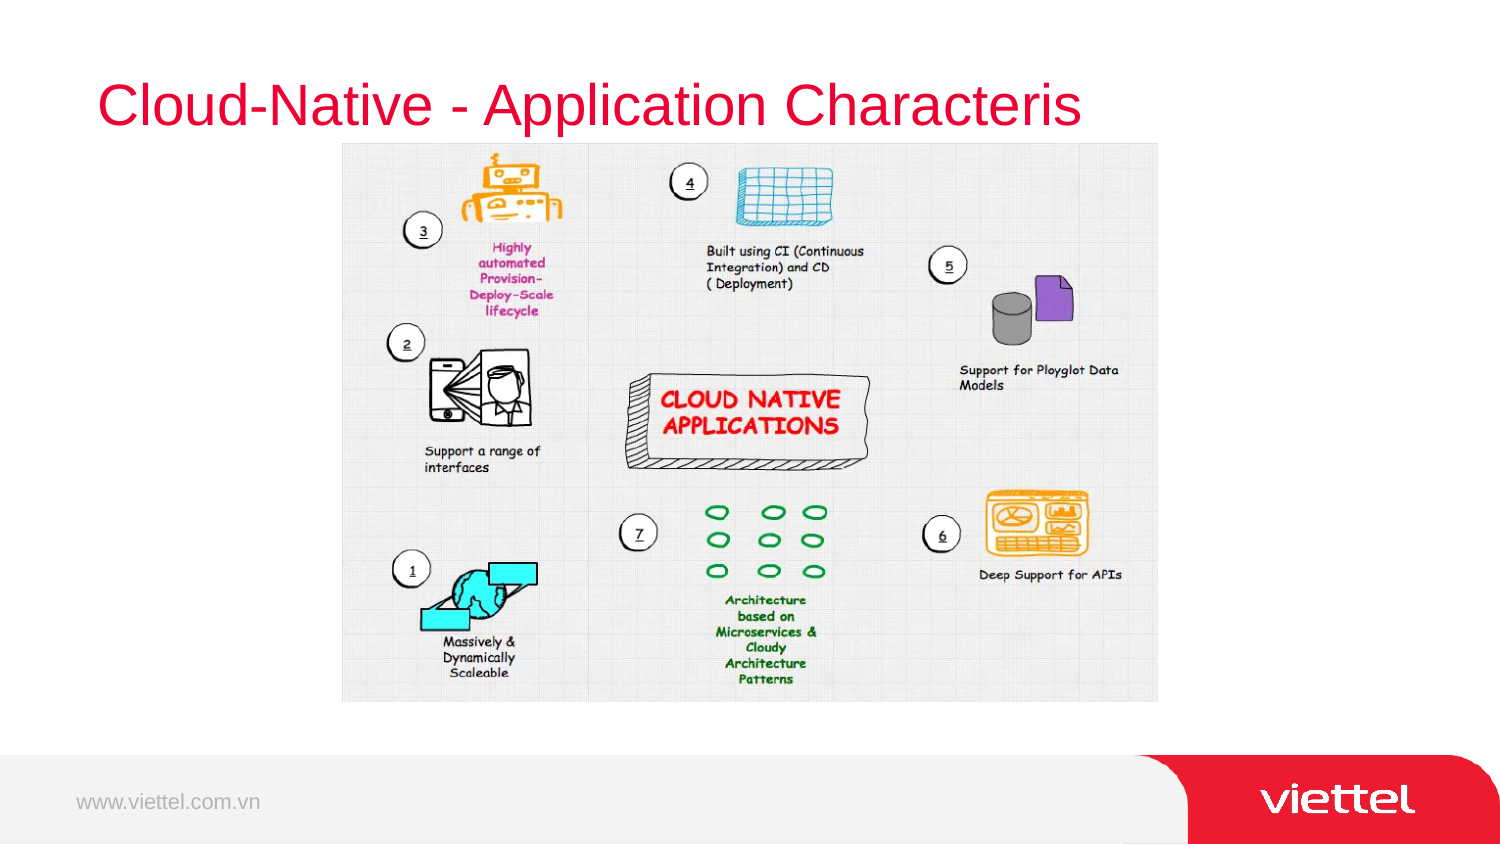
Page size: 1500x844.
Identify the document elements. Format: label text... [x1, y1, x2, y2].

text_box Cloud-Native - Application Characteris [82, 59, 1118, 145]
picture [0, 754, 1500, 844]
picture [342, 141, 1158, 702]
